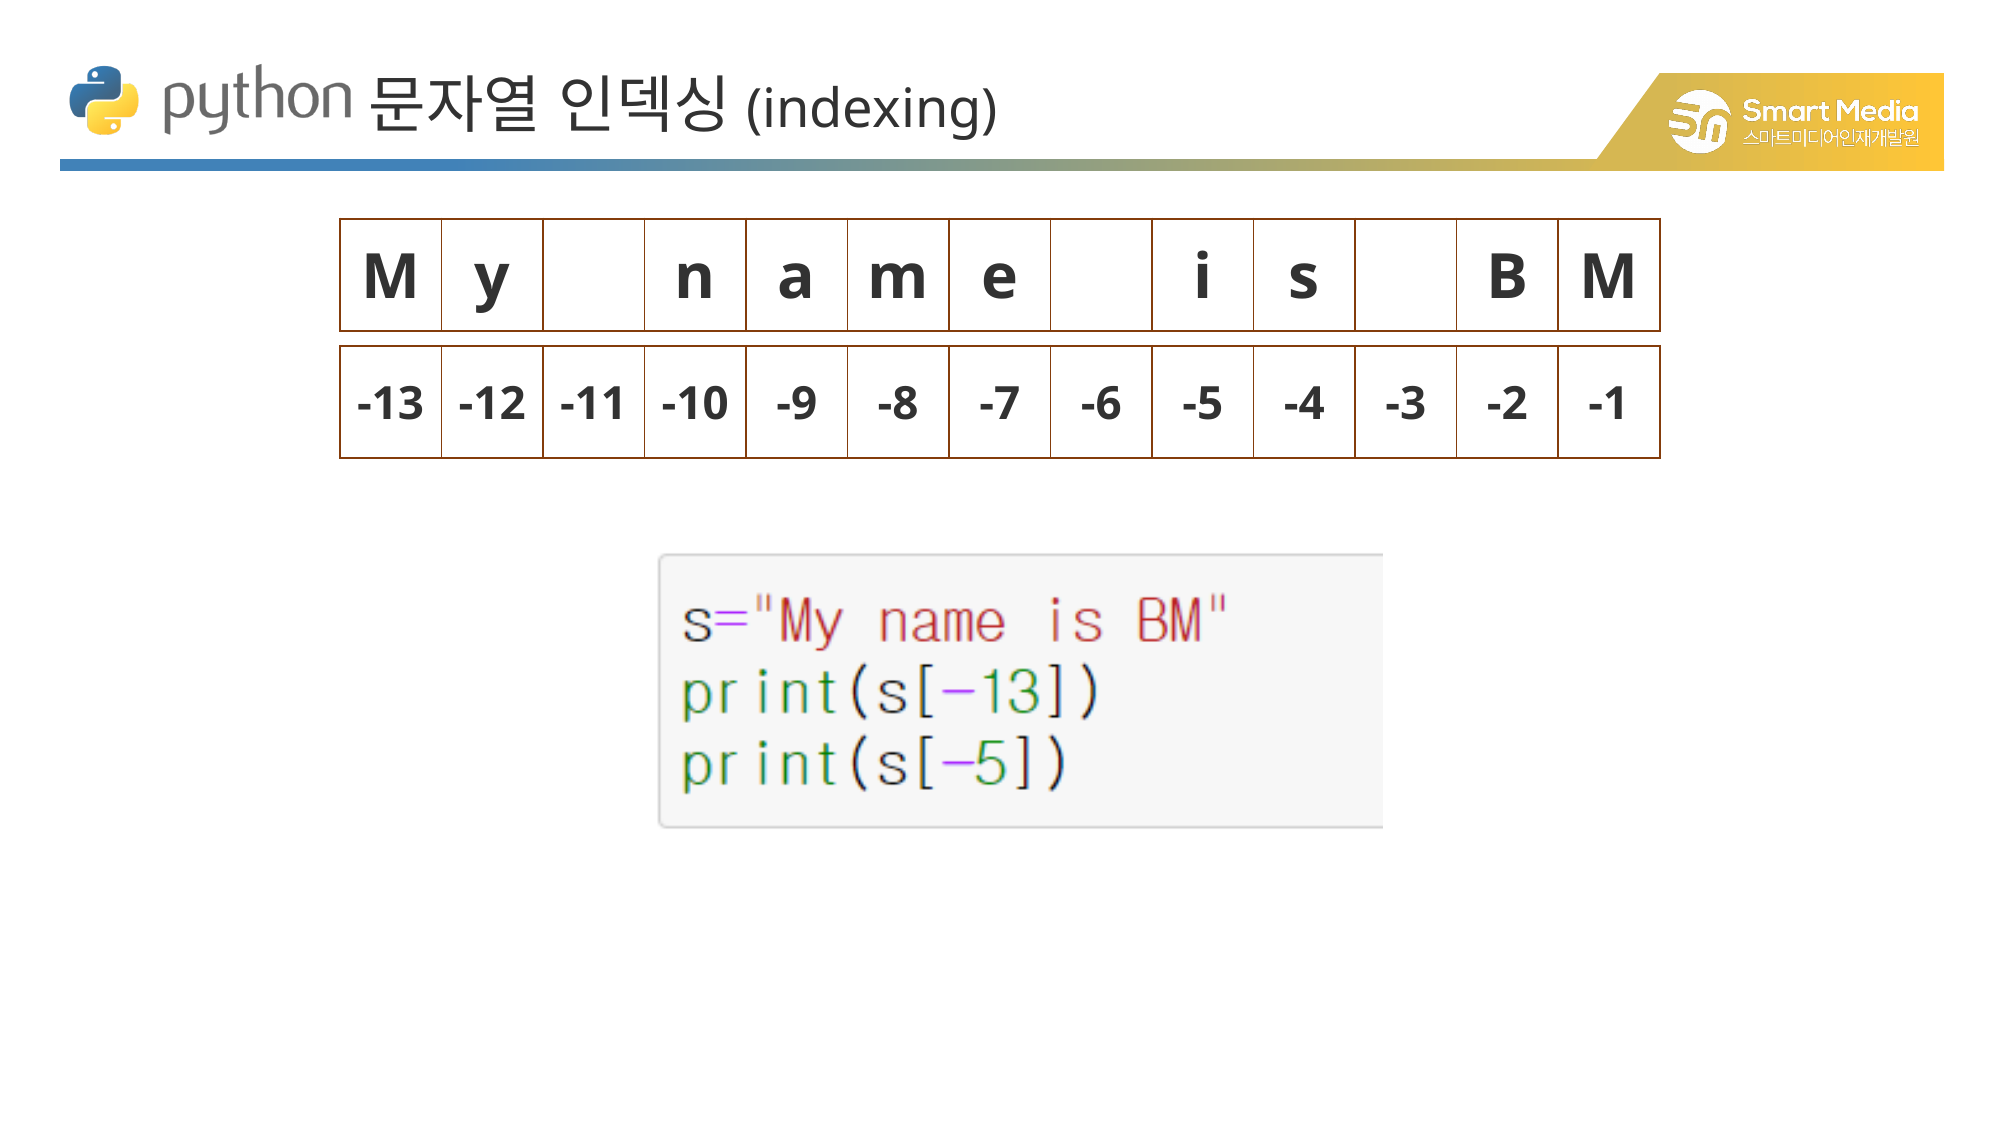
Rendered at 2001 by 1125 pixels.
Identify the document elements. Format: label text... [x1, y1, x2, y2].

table_header [544, 220, 644, 330]
table_header -9 [747, 347, 847, 457]
table_header -4 [1254, 347, 1354, 457]
table_header -12 [442, 347, 542, 457]
picture [60, 55, 363, 147]
table_header [1356, 220, 1456, 330]
table_header [1051, 220, 1151, 330]
table_header -5 [1153, 347, 1253, 457]
table_header M [1559, 220, 1659, 330]
table_header a [747, 220, 847, 330]
table_header -8 [848, 347, 948, 457]
table_header -2 [1457, 347, 1557, 457]
text_box 문자열 인덱싱(indexing) [353, 57, 1013, 148]
table_header -10 [645, 347, 745, 457]
picture [639, 545, 1383, 1031]
table_header y [442, 220, 542, 330]
table_header n [645, 220, 745, 330]
table_header -7 [950, 347, 1050, 457]
table_header i [1153, 220, 1253, 330]
table_header m [848, 220, 948, 330]
table_header M [341, 220, 441, 330]
table_header s [1254, 220, 1354, 330]
table_header B [1457, 220, 1557, 330]
table_header -11 [544, 347, 644, 457]
table_header e [950, 220, 1050, 330]
table_header -13 [341, 347, 441, 457]
table_header -6 [1051, 347, 1151, 457]
table_header -1 [1559, 347, 1659, 457]
picture [1658, 83, 1932, 160]
table_header -3 [1356, 347, 1456, 457]
